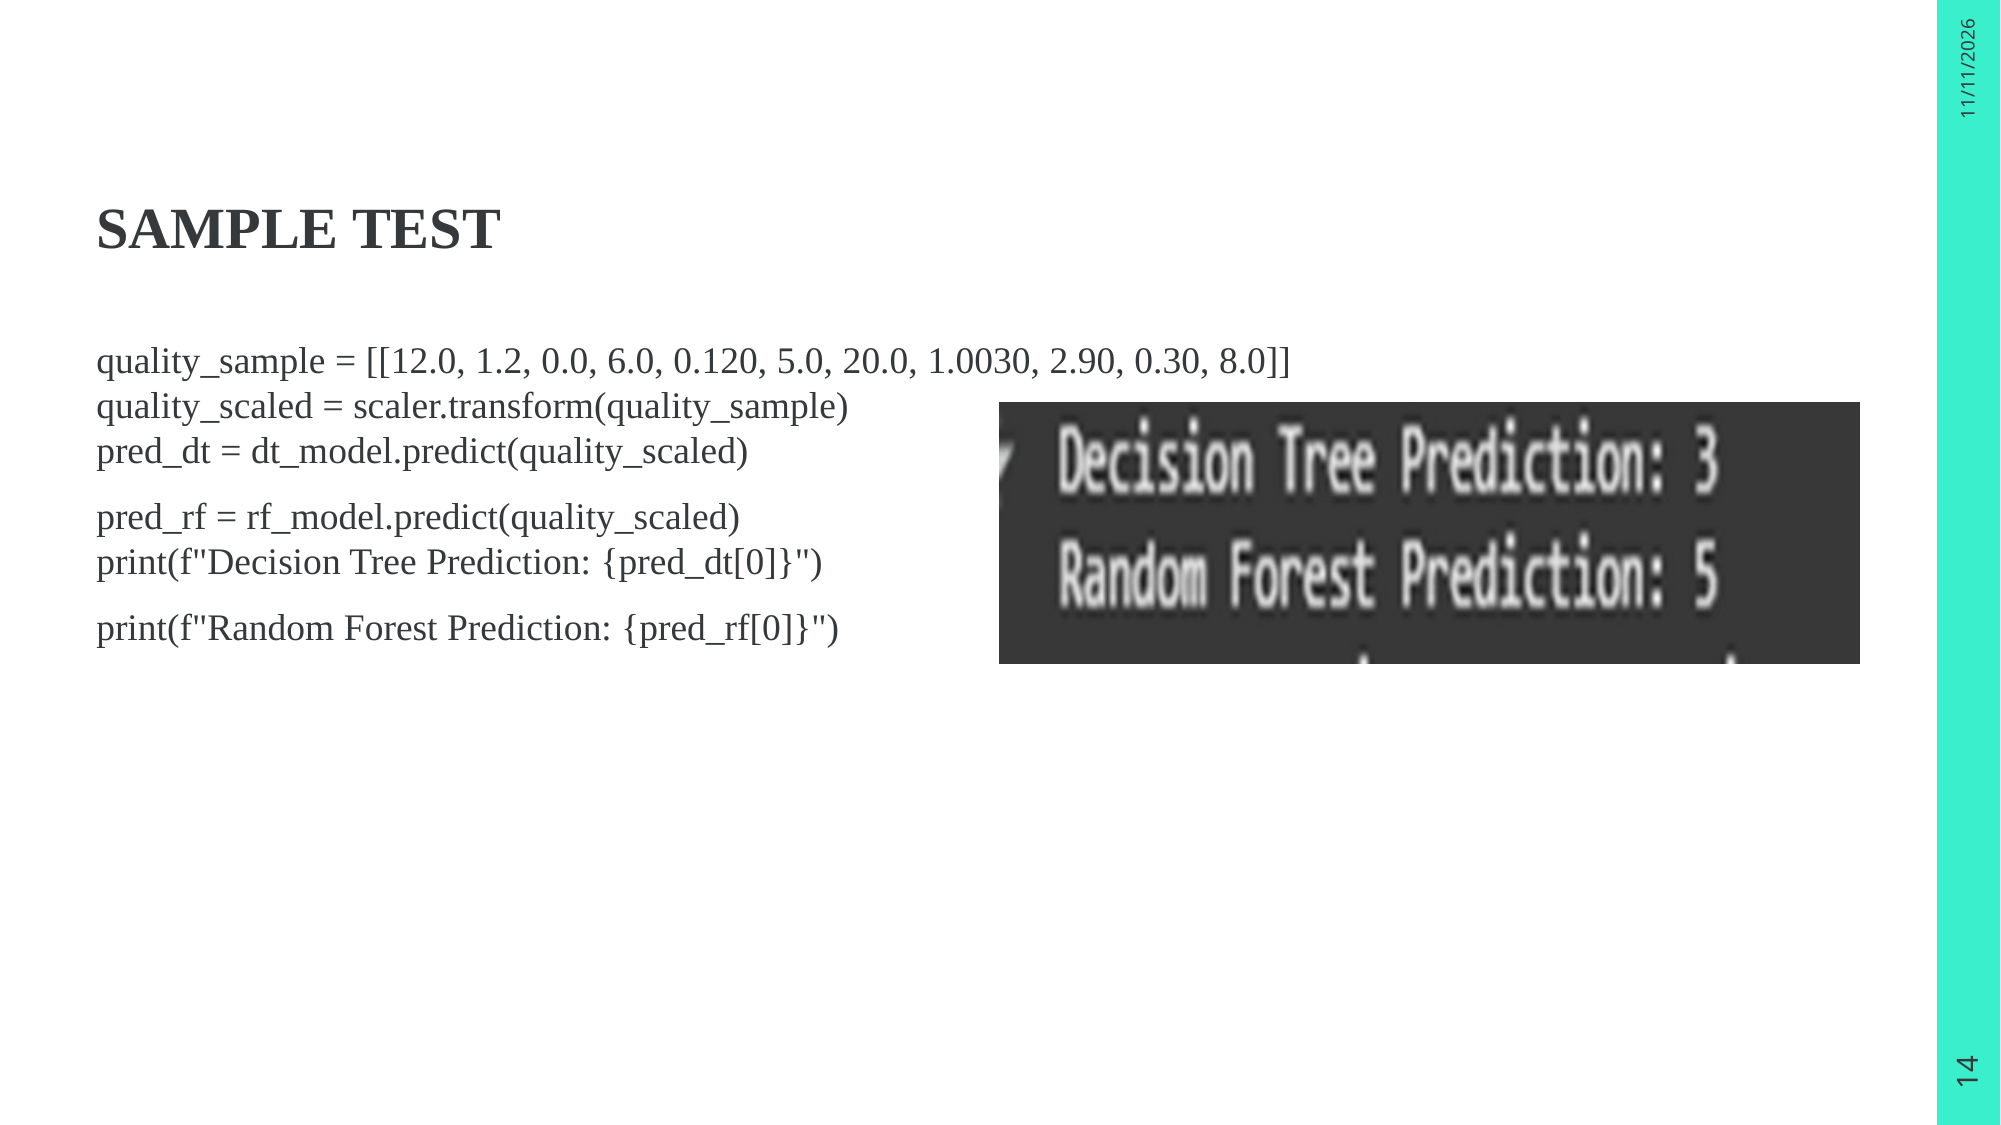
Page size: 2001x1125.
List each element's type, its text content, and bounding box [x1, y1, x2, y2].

slide_number 14 [1937, 1019, 2000, 1125]
list quality_sample = [[12.0, 1.2, 0.0, 6.0, 0.120, 5.0, 20.0, 1.0030, 2.90, 0.30, 8.0]] quality_scaled = scaler.transform(quality_sample) pred_dt = dt_model.predict(quality_scaled) pred_rf = rf_model.predict(quality_scaled) print(f"Decision Tree Prediction: {pred_dt[0]}") print(f"Random Forest Prediction: {pred_rf[0]}") [81, 336, 1562, 992]
title Sample Test [81, 171, 1159, 261]
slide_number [1937, 0, 2000, 139]
picture [999, 402, 1860, 664]
